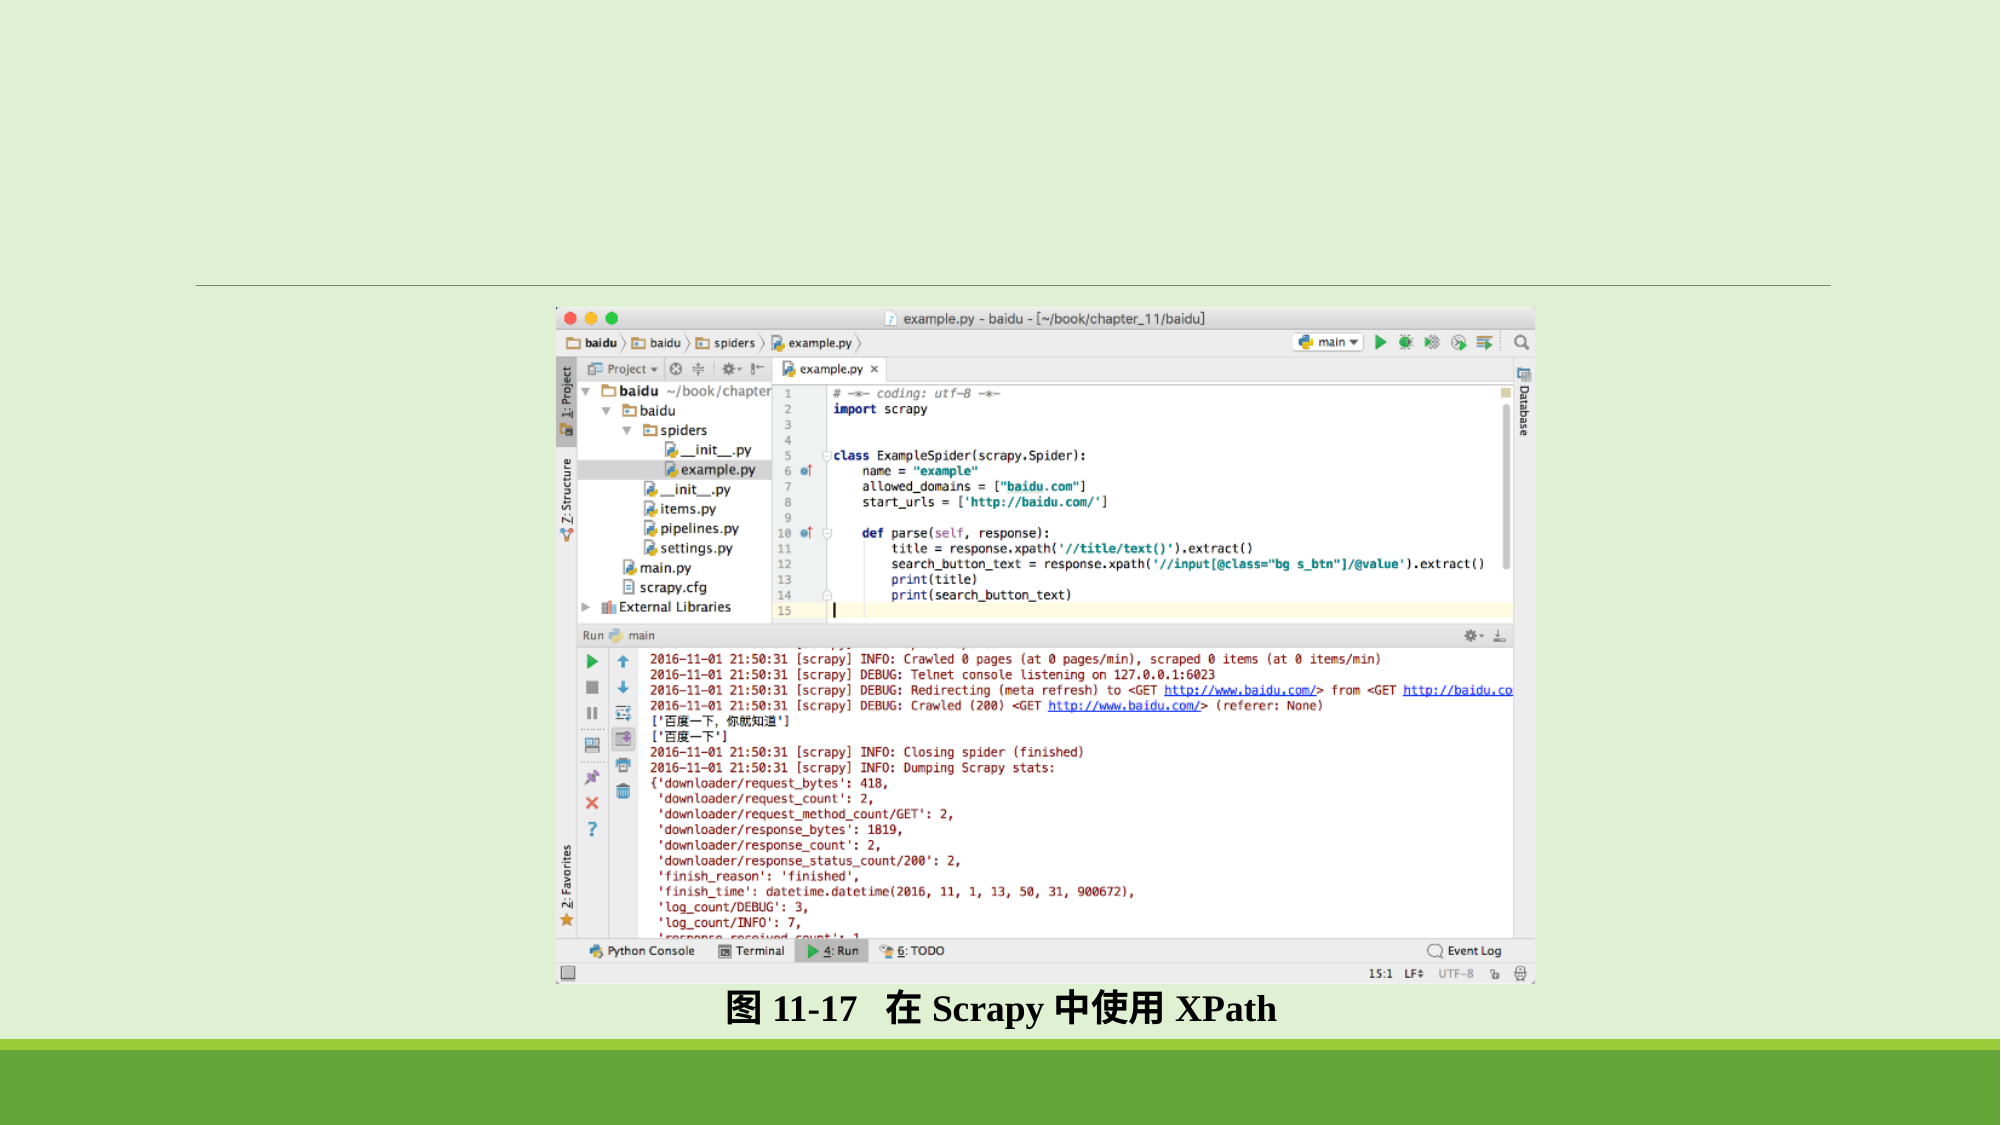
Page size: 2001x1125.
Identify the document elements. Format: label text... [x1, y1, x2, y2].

text_box 图11-17 在Scrapy中使用XPath [710, 992, 1292, 1037]
picture [556, 306, 1535, 984]
